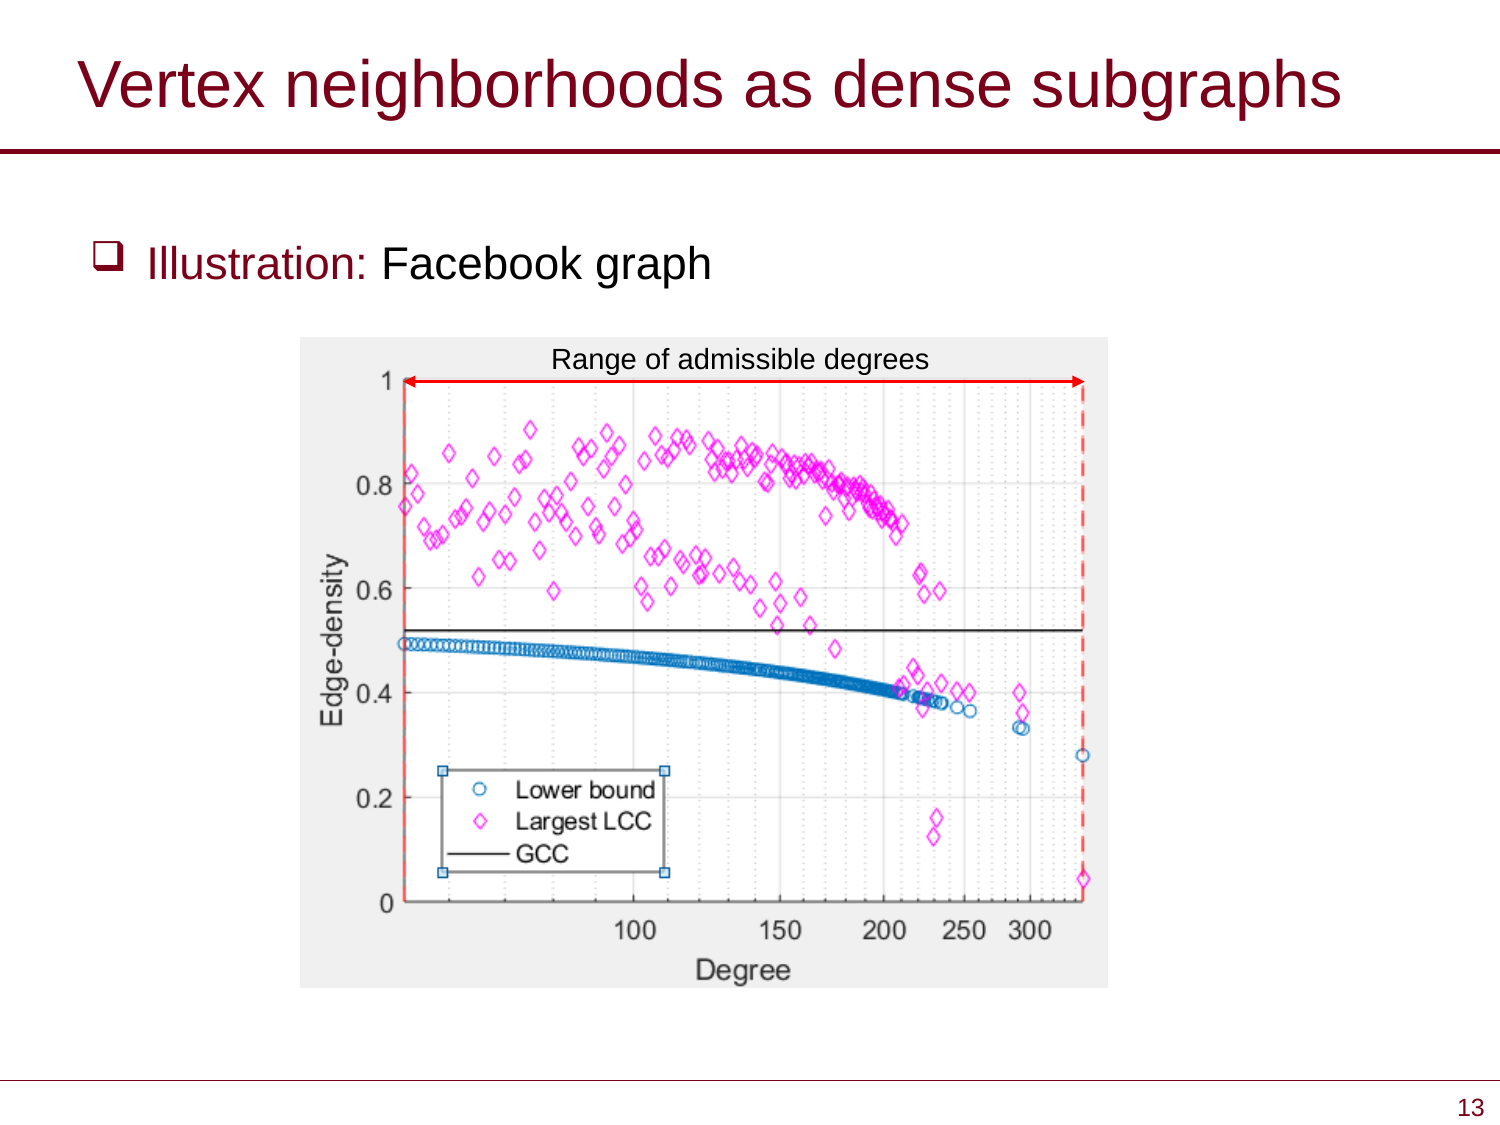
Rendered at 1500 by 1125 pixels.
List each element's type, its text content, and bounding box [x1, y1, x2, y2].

picture [299, 337, 1109, 988]
slide_number 13 [1187, 1087, 1500, 1125]
title Vertex neighborhoods as dense subgraphs [62, 12, 1388, 151]
list Illustration: Facebook graph [74, 162, 1438, 1051]
